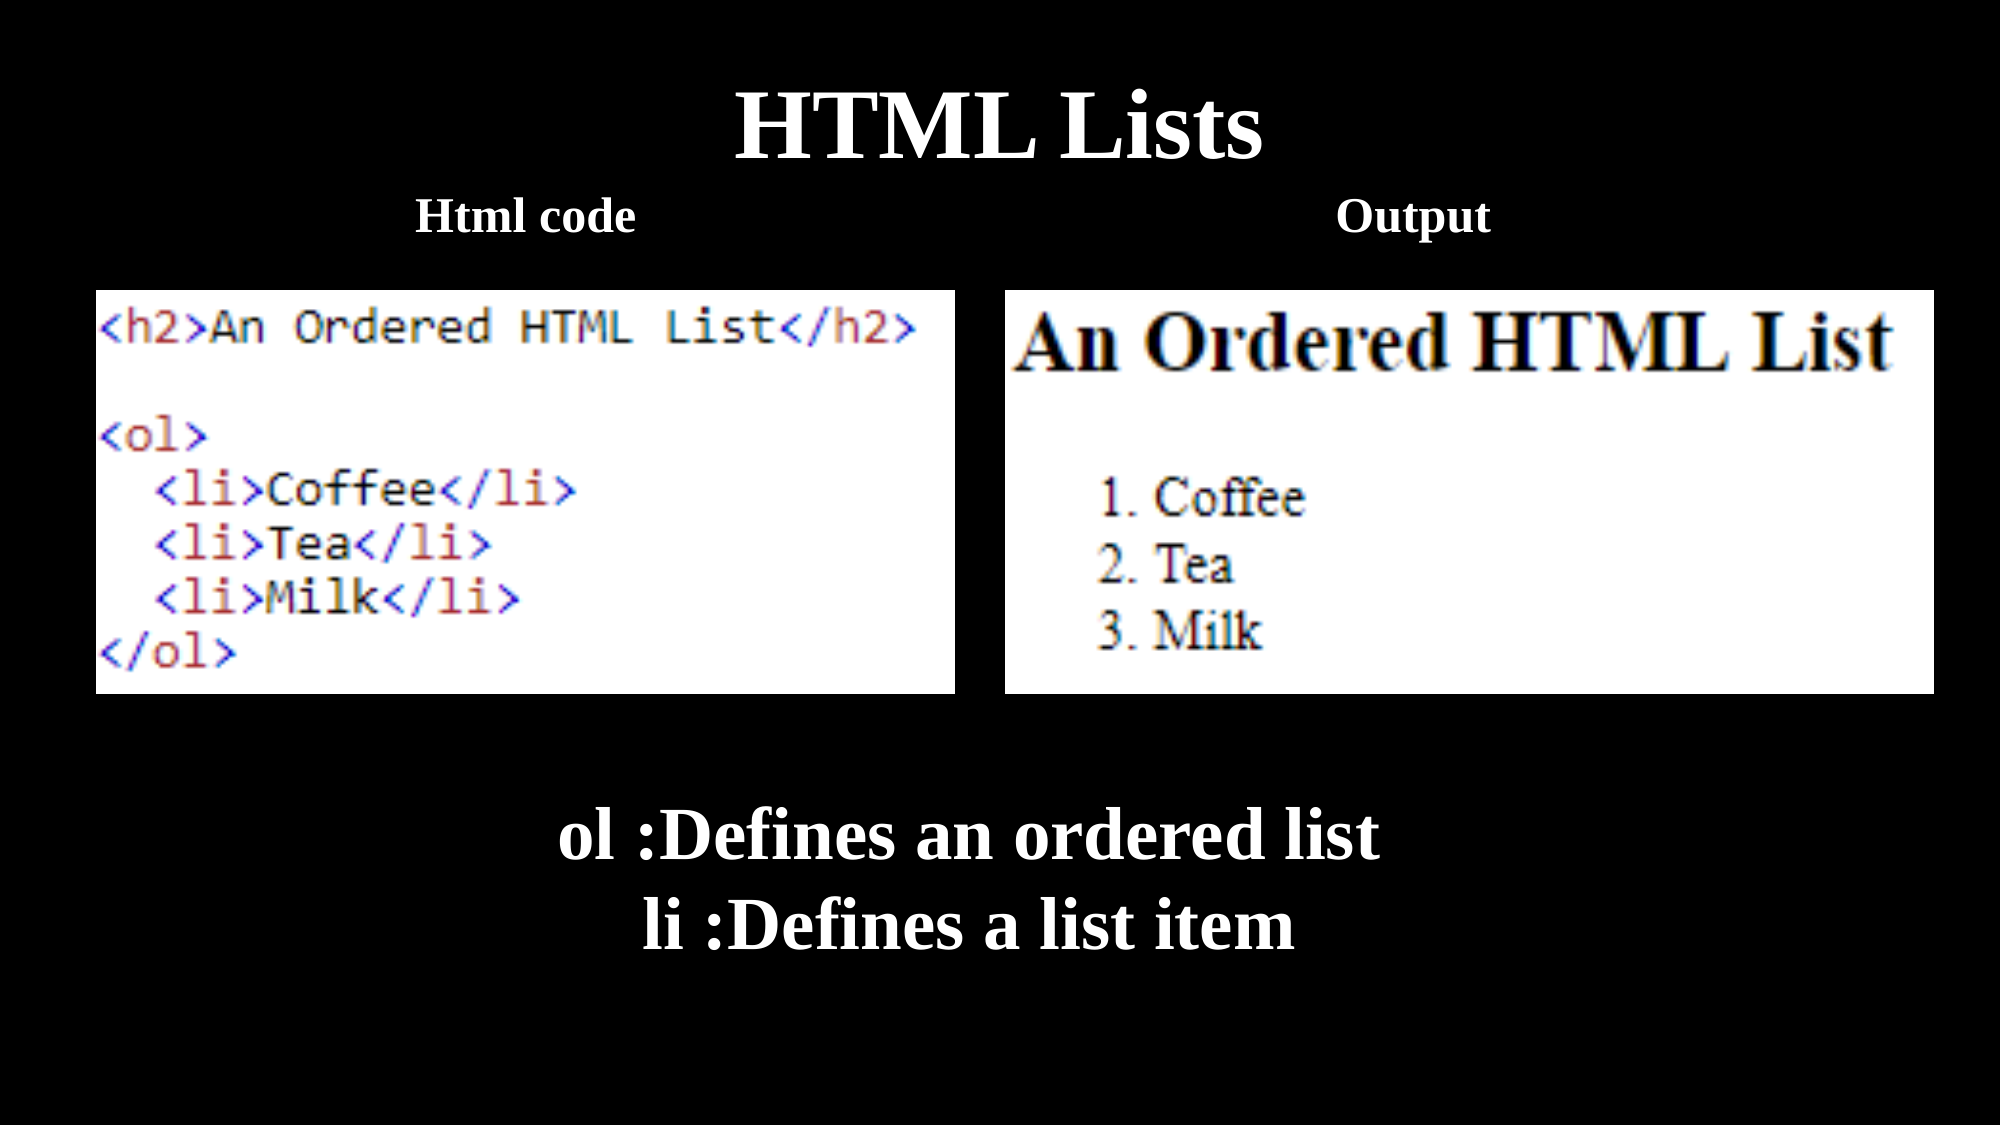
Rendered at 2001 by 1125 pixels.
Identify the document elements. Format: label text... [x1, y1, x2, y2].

picture [1005, 290, 1934, 694]
text_box Output [1027, 175, 1914, 250]
title HTML Lists [137, 17, 1863, 175]
picture [96, 290, 955, 694]
text_box ol :Defines an ordered list li :Defines a list item [469, 776, 1470, 972]
text_box Html code [25, 175, 1027, 250]
